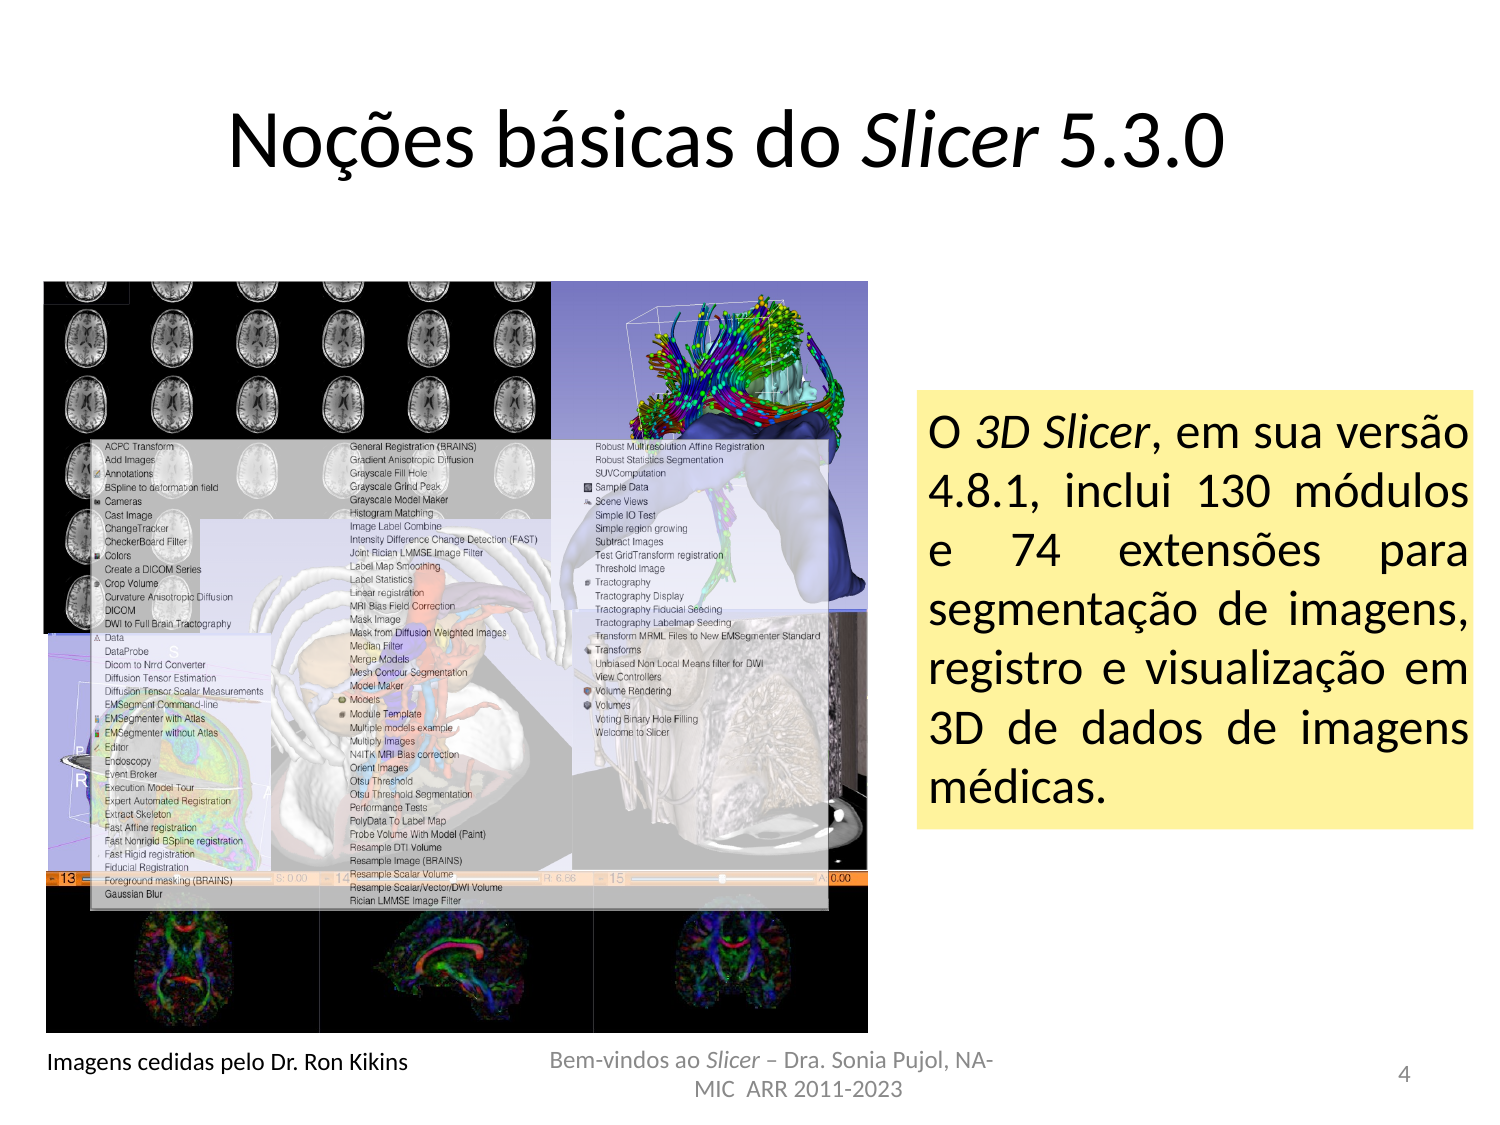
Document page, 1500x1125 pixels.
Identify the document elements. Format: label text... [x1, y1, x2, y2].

title Noções básicas do Slicer 5.3.0 [225, 81, 1363, 272]
text_box [916, 390, 1474, 830]
text_box O 3D Slicer, em sua versão 4.8.1, inclui 130 módulos e 74 extensões para segmentação de imagens, registro e visualização em 3D de dados de imagens médicas. [926, 397, 1470, 814]
text_box Imagens cedidas pelo Dr. Ron Kikins [44, 1043, 425, 1076]
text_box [42, 281, 868, 1034]
text_box 4 [1396, 1055, 1413, 1088]
text_box Bem-vindos ao Slicer – Dra. Sonia Pujol, NA-MIC ARR 2011-2023 [547, 1041, 997, 1103]
